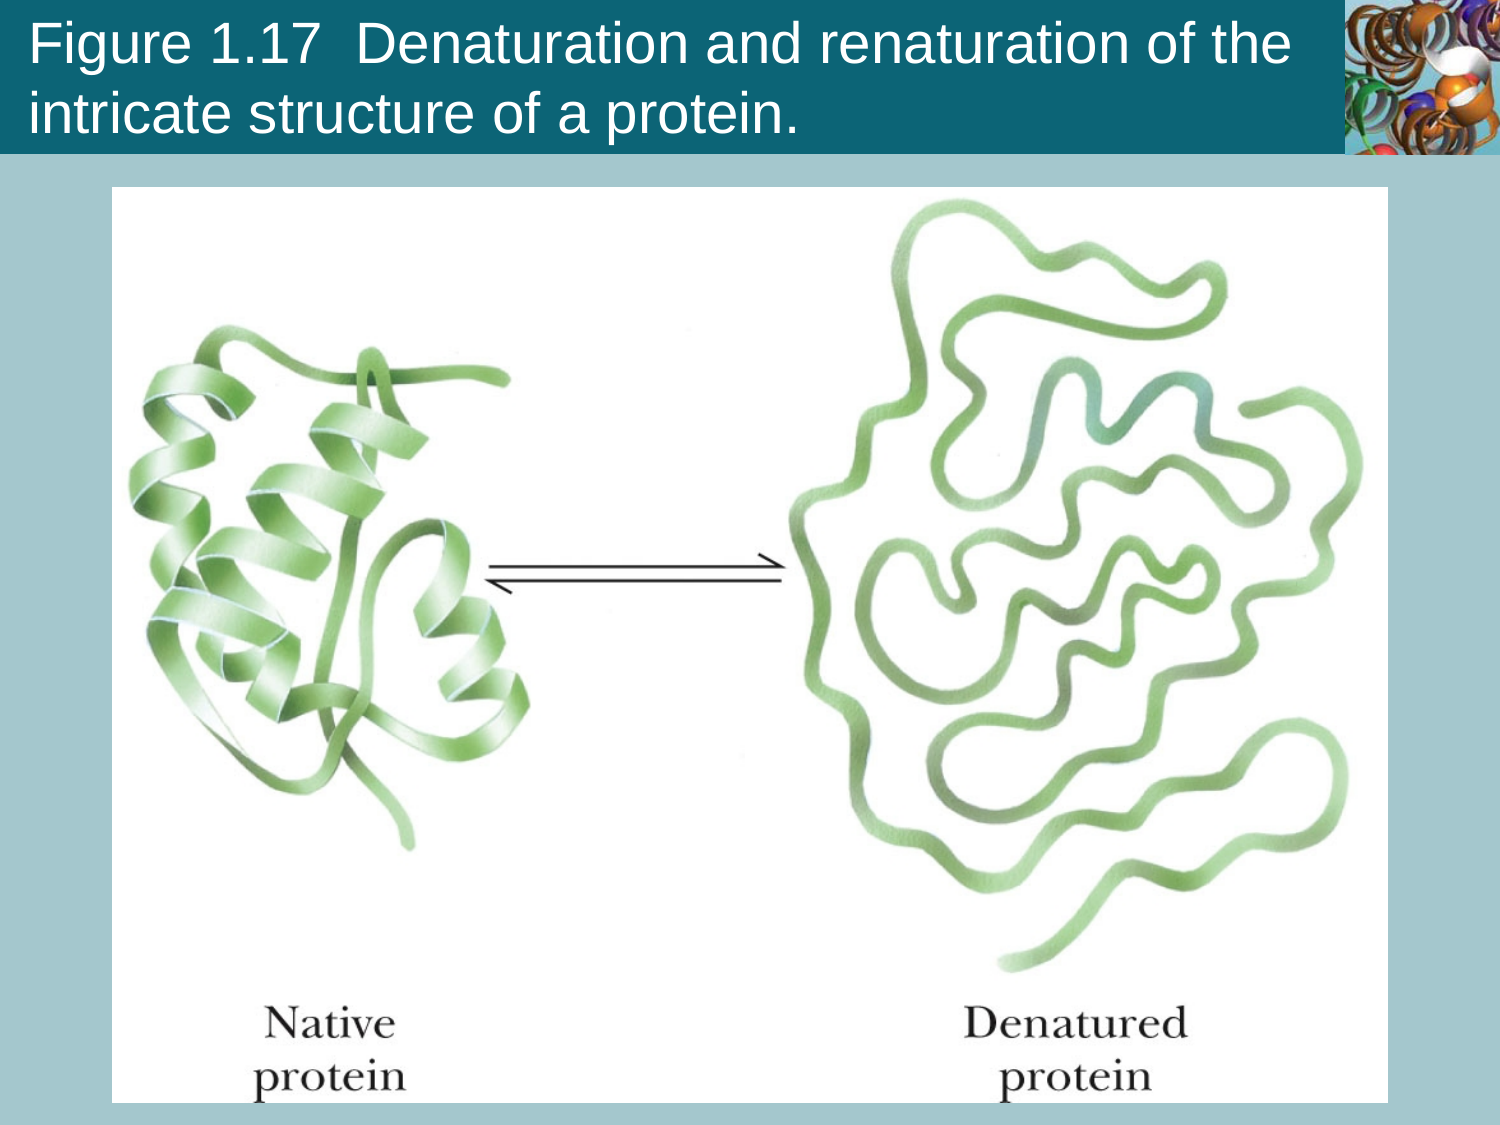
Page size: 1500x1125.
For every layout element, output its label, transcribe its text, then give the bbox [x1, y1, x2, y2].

picture [112, 187, 1388, 1103]
picture [1345, 0, 1500, 155]
title Figure 1.17 Denaturation and renaturation of the intricate structure of a protein. [13, 0, 1325, 150]
